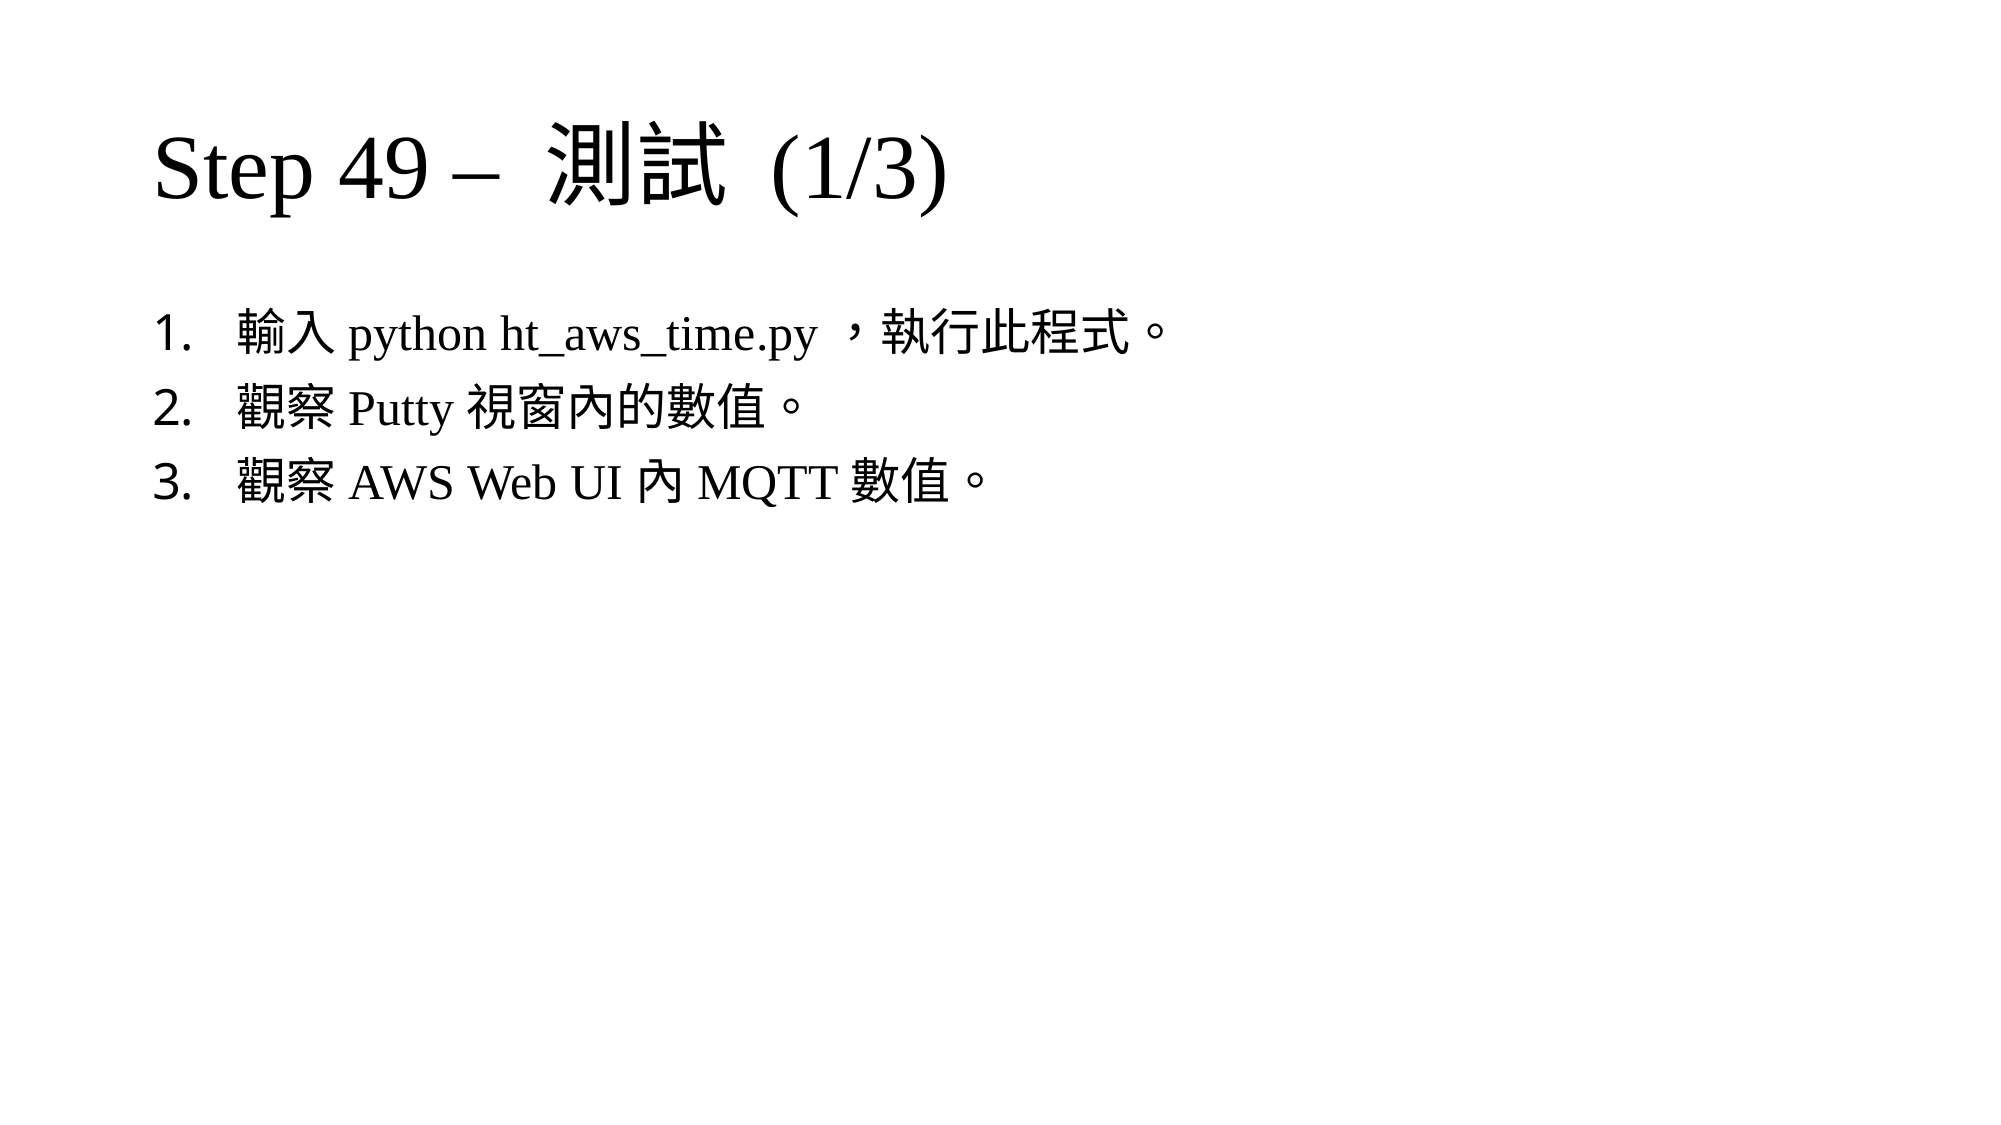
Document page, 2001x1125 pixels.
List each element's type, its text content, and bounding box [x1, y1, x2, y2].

title Step 49 – 測試 (1/3) [137, 59, 1863, 278]
list 輸入python ht_aws_time.py，執行此程式。 觀察Putty視窗內的數值。 觀察AWS Web UI內MQTT數值。 [137, 299, 1863, 1014]
